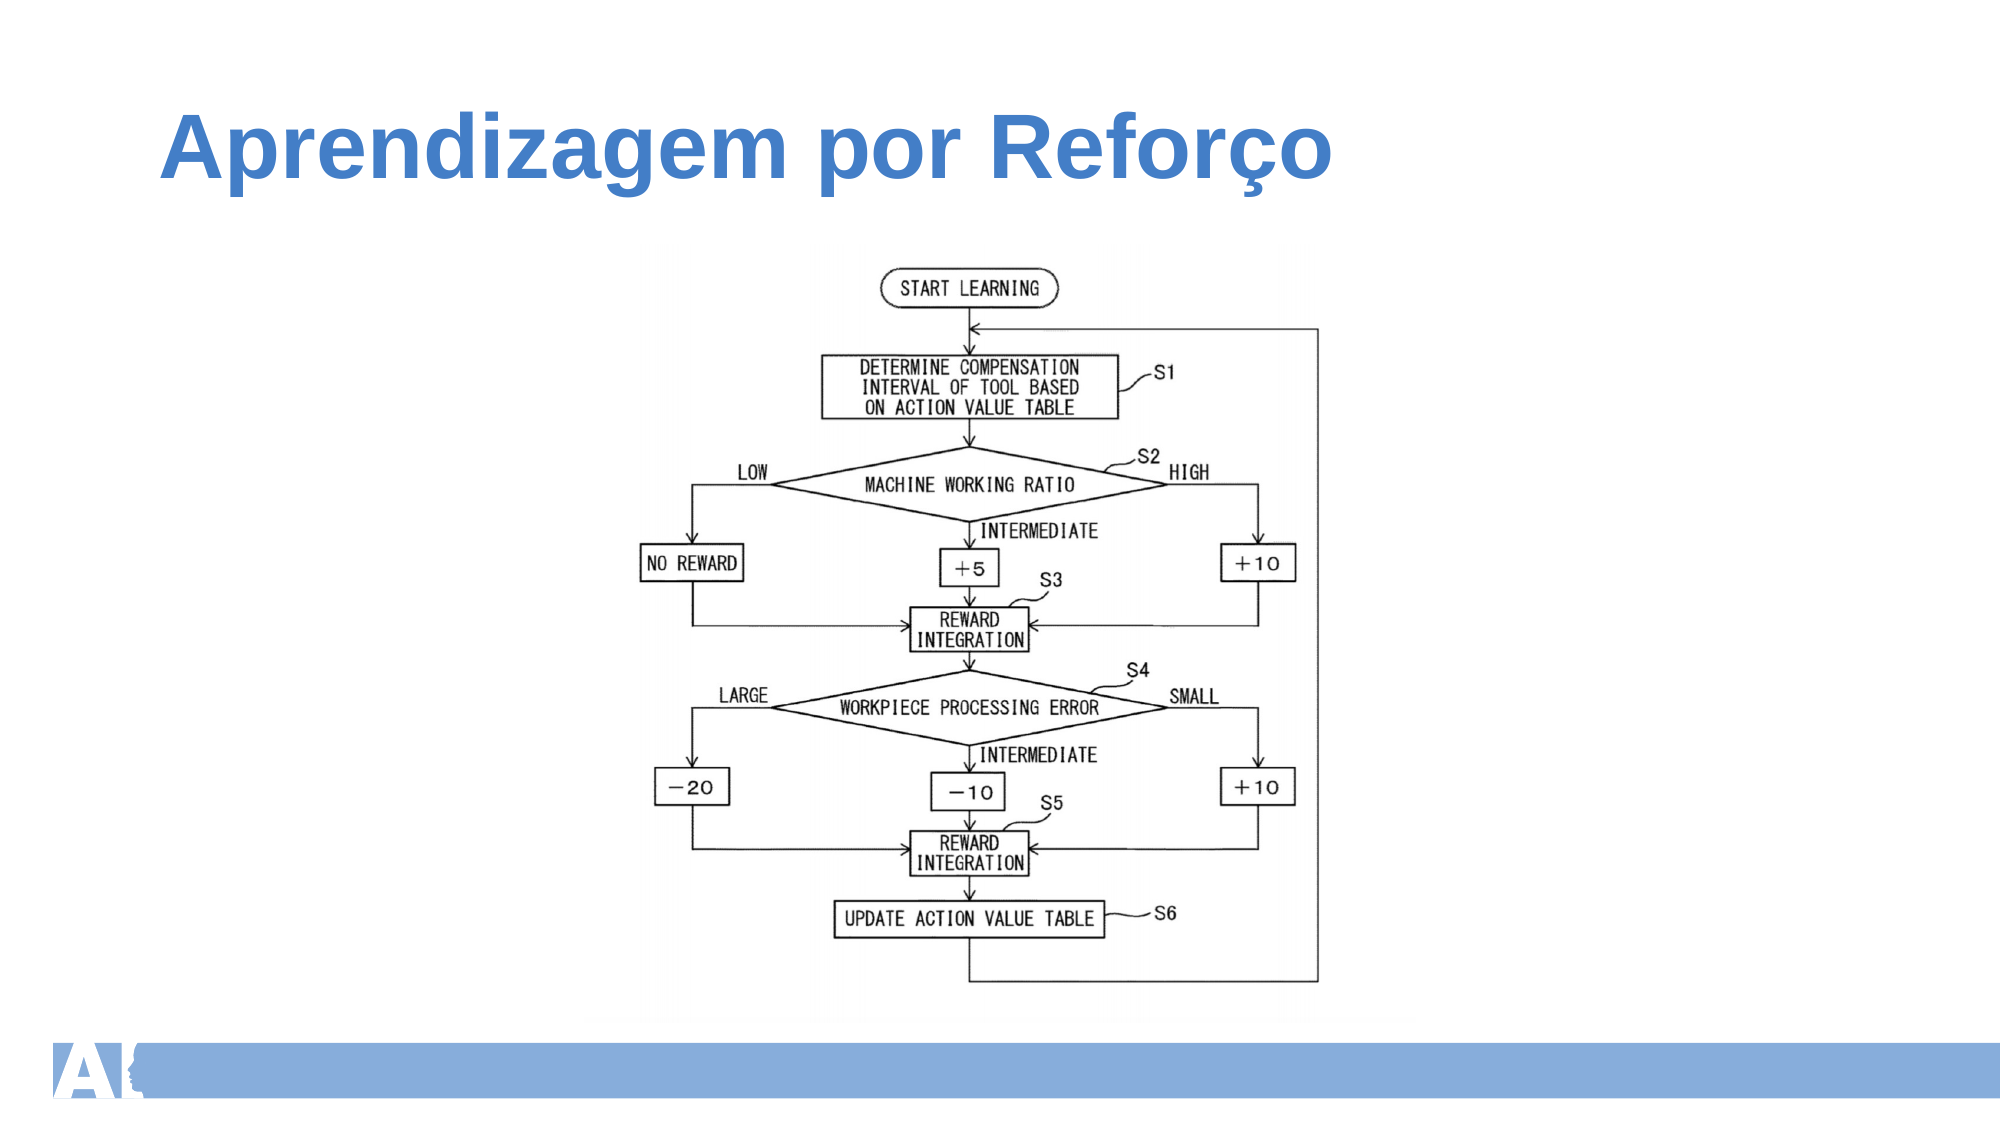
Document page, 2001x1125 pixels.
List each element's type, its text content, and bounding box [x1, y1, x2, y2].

picture [584, 225, 1416, 1023]
text_box Aprendizagem por Reforço [143, 79, 1376, 204]
